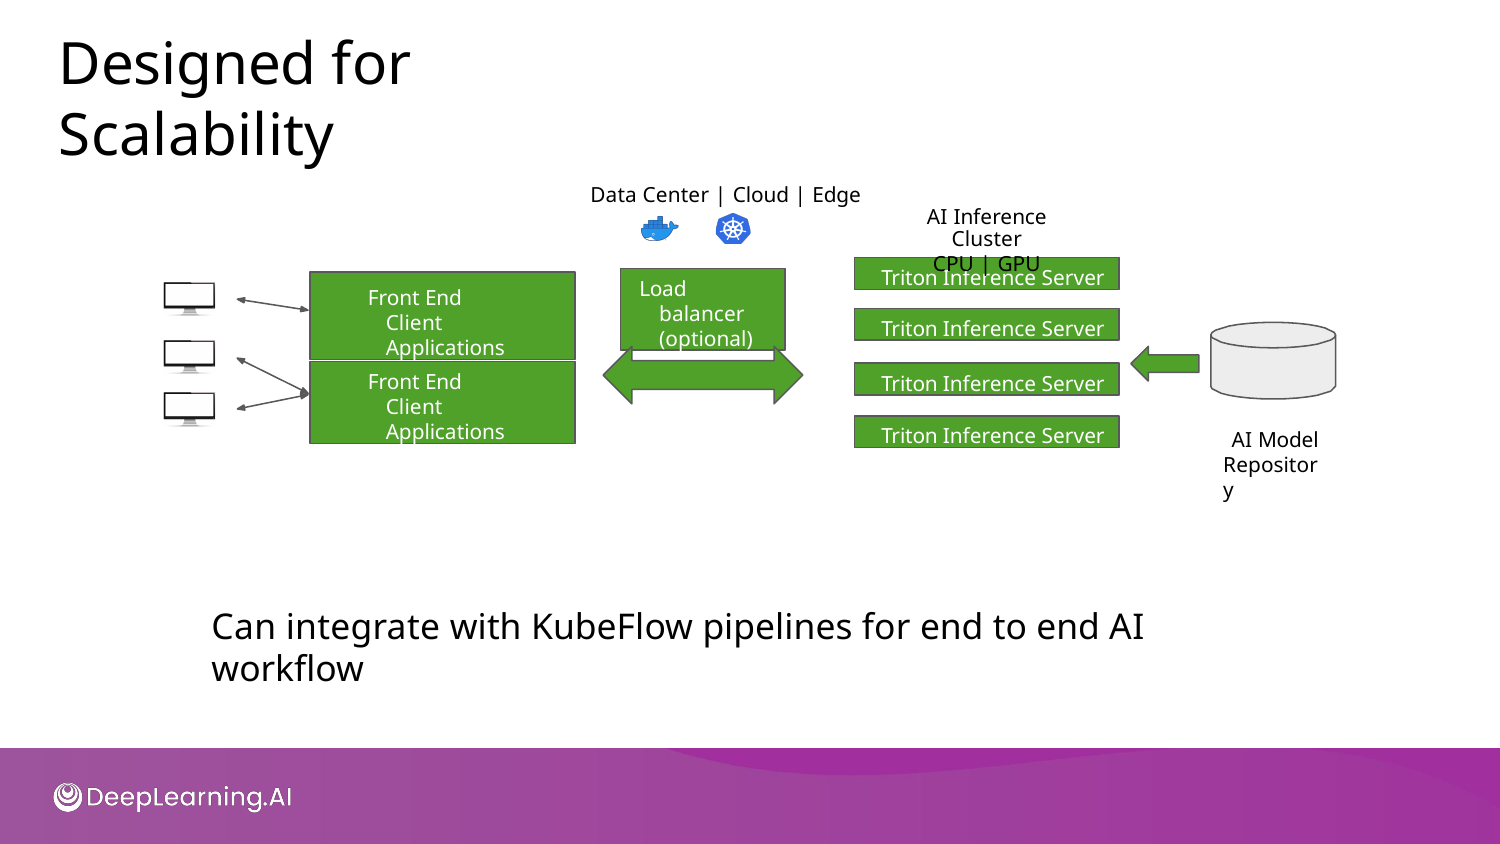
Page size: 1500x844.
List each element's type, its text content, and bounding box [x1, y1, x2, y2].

picture [0, 748, 1500, 844]
text_box Front End Client Applications [310, 272, 575, 360]
text_box Triton Inference Server [854, 415, 1119, 448]
text_box Load balancer (optional) [620, 276, 786, 343]
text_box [236, 357, 310, 412]
text_box [163, 340, 216, 374]
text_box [236, 296, 309, 313]
text_box Triton Inference Server [854, 257, 1119, 290]
text_box Triton Inference Server [854, 308, 1119, 341]
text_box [1209, 321, 1337, 401]
text_box Front End Client Applications [310, 361, 575, 444]
text_box Triton Inference Server [854, 363, 1119, 396]
text_box Data Center | Cloud | Edge AI Inference Cluster CPU | GPU [588, 182, 1081, 276]
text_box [602, 345, 804, 405]
title Designed for Scalability [56, 24, 661, 168]
text_box AI Model Repository [1221, 424, 1326, 502]
text_box [163, 282, 216, 316]
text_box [1129, 345, 1200, 383]
text_box [163, 392, 216, 427]
text_box Can integrate with KubeFlow pipelines for end to end AI workﬂow [209, 601, 1229, 689]
